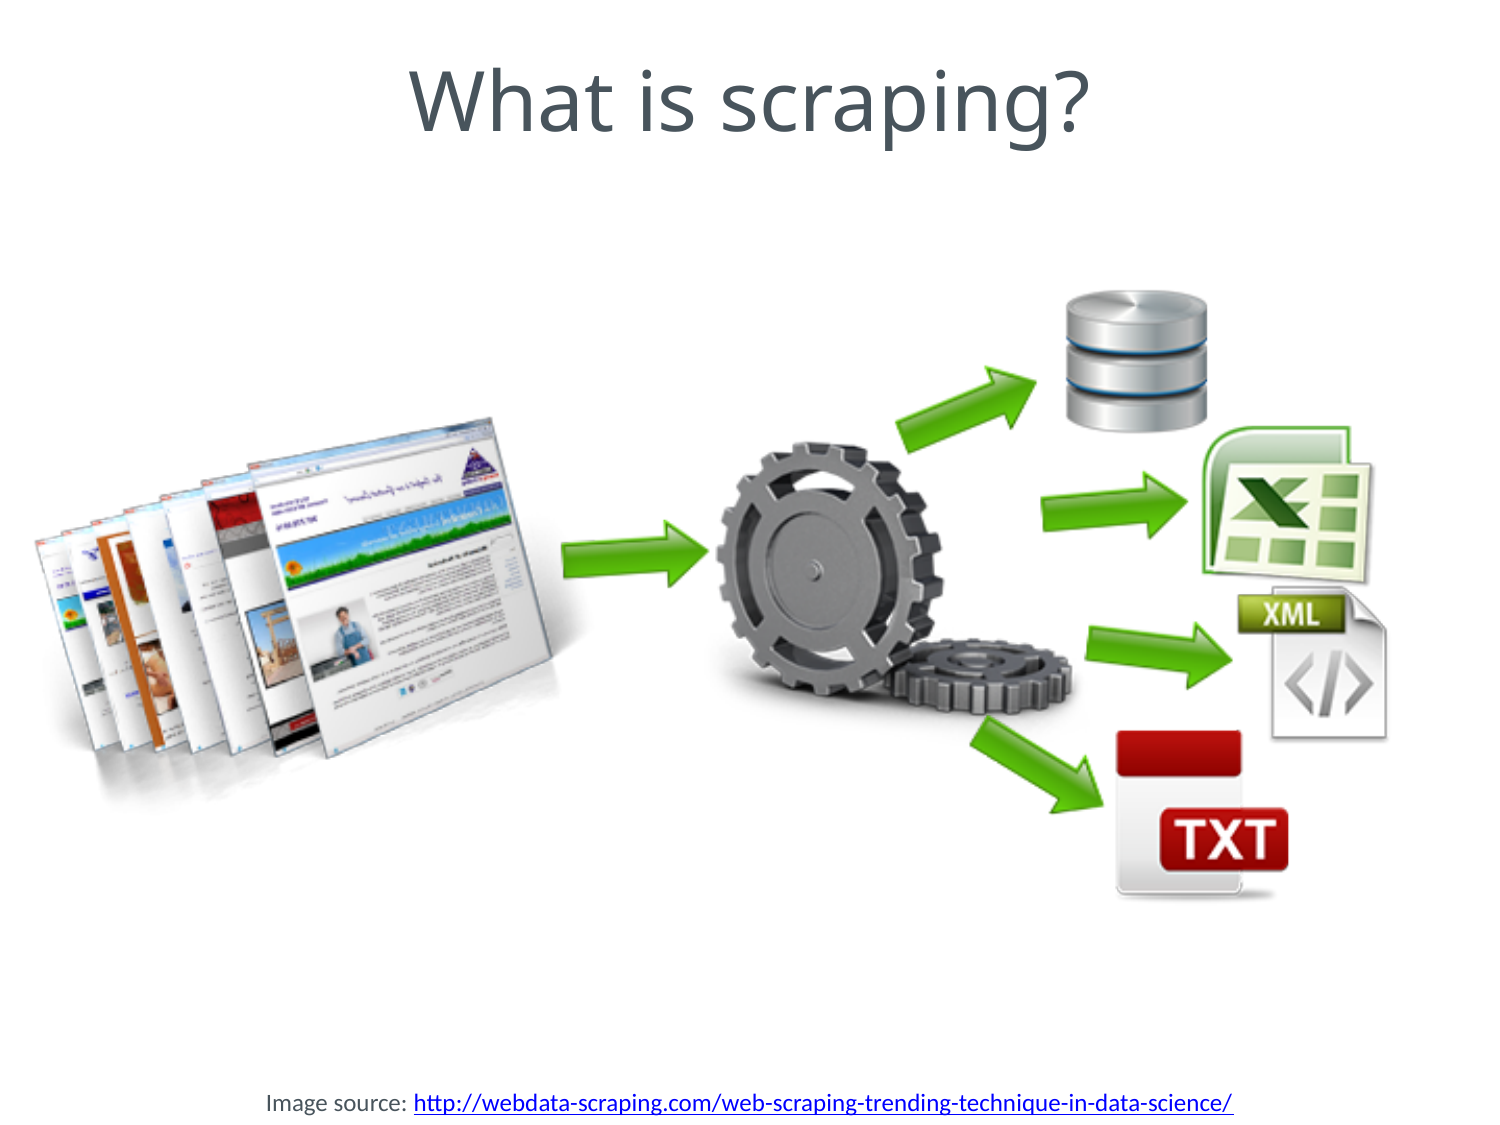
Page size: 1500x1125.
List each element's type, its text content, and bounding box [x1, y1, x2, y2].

picture [21, 280, 1481, 907]
text_box Image source: http://webdata-scraping.com/web-scraping-trending-technique-in-data-science/ [0, 1079, 1500, 1125]
text_box What is scraping? [0, 41, 1500, 156]
